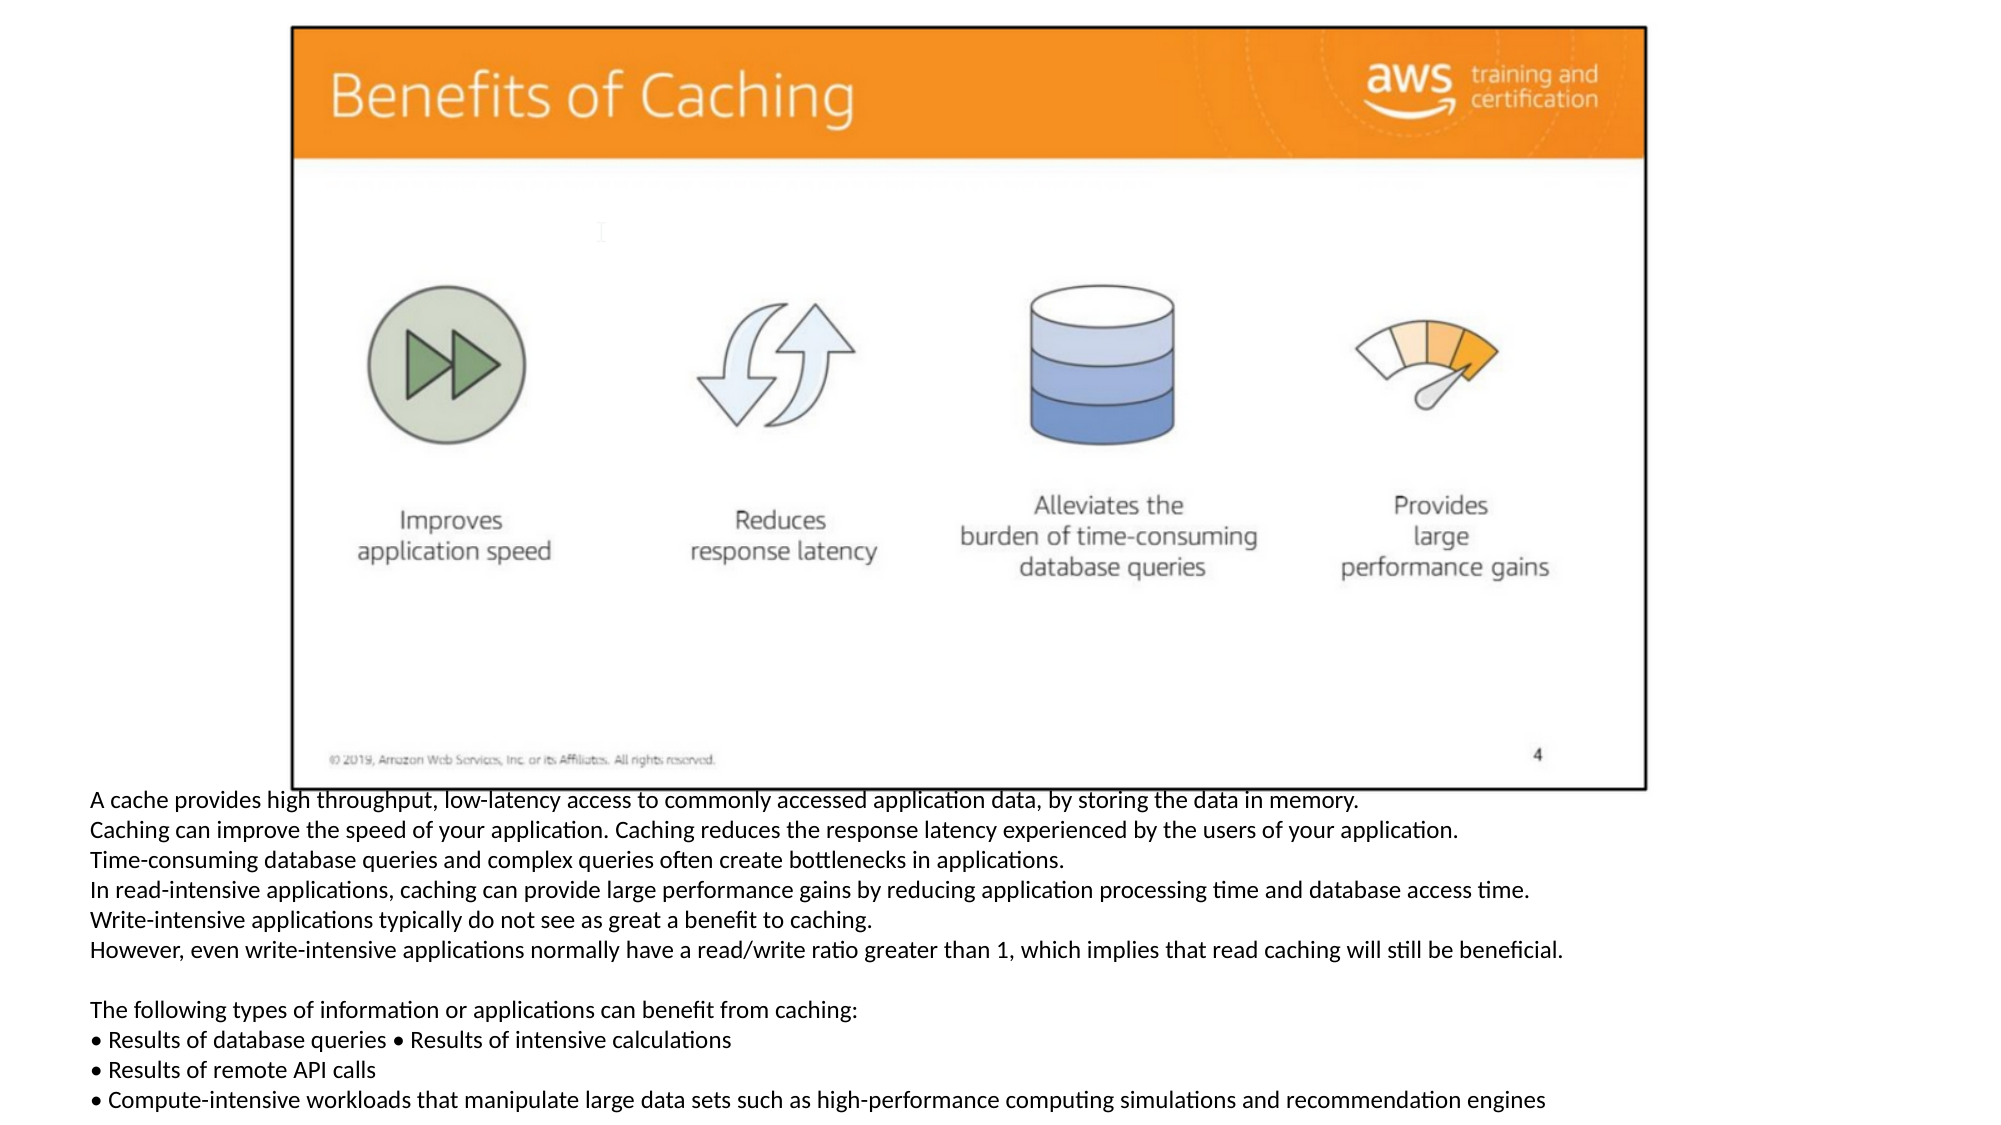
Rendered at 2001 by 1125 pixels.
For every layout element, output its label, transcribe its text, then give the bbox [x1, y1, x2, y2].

picture [286, 22, 1660, 799]
text_box A cache provides high throughput, low-latency access to commonly accessed application data, by storing the data in memory. Caching can improve the speed of your application. Caching reduces the response latency experienced by the users of your application. Time-consuming database queries and complex queries often create bottlenecks in applications. In read-intensive applications, caching can provide large performance gains by reducing application processing time and database access time. Write-intensive applications typically do not see as great a benefit to caching. However, even write-intensive applications normally have a read/write ratio greater than 1, which implies that read caching will still be beneficial. The following types of information or applications can benefit from caching: • Results of database queries • Results of intensive calculations • Results of remote API calls • Compute-intensive workloads that manipulate large data sets such as high-performance computing simulations and recommendation engines [75, 776, 1588, 1121]
